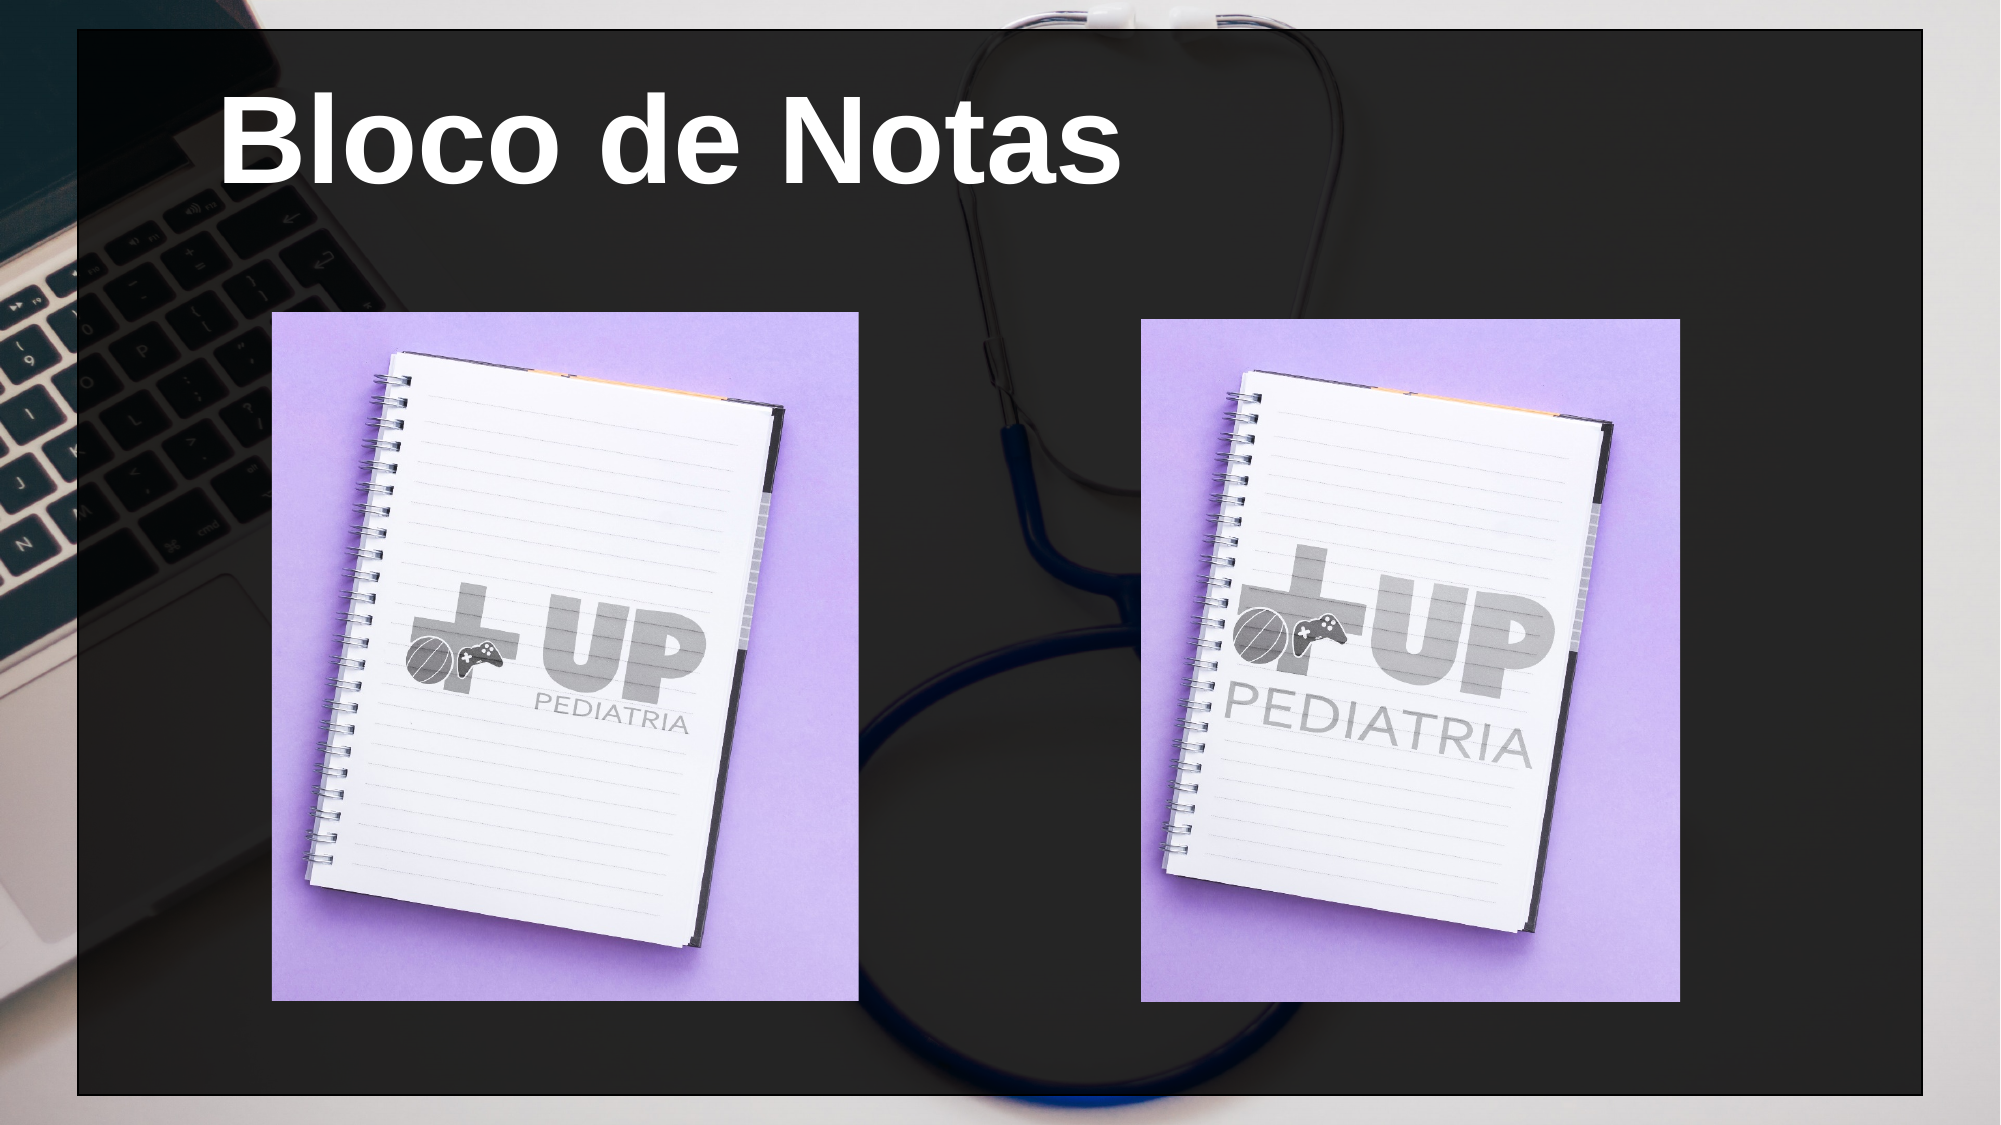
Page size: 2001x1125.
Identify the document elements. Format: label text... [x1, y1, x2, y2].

picture [0, 0, 2001, 1125]
text_box [77, 29, 1923, 1096]
text_box Bloco de Notas [166, 51, 1774, 216]
